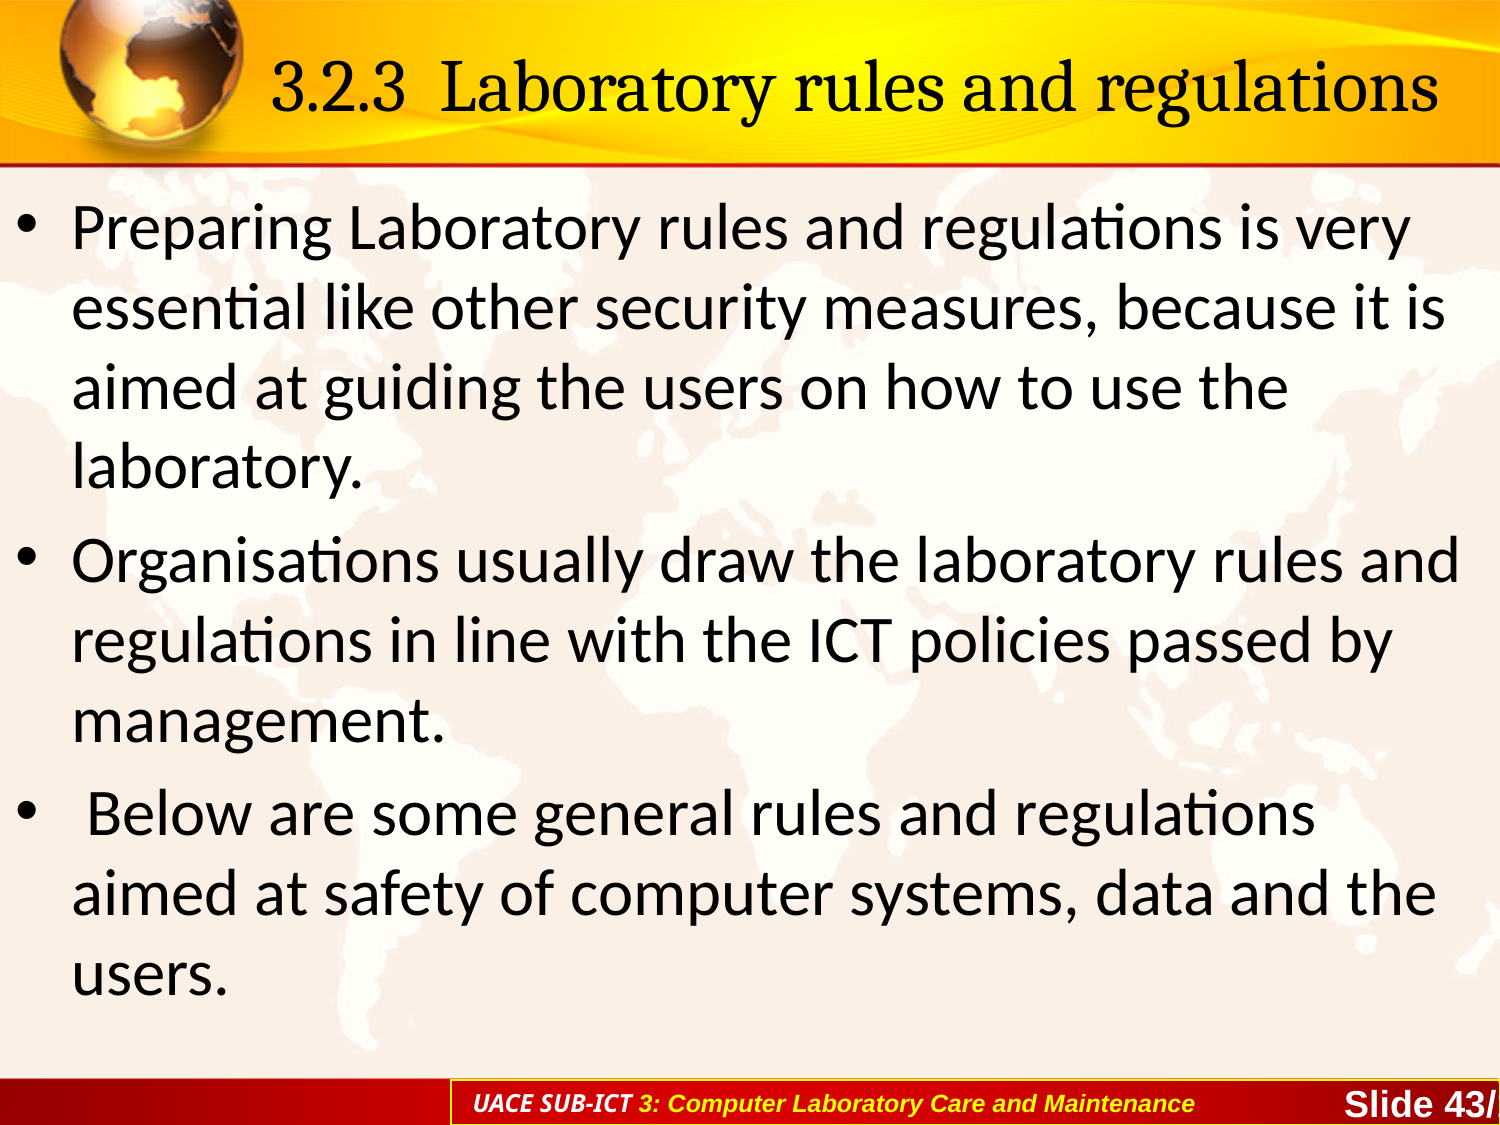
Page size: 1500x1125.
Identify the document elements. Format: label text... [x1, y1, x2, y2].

picture [452, 1081, 1499, 1124]
picture [0, 0, 1500, 174]
list Preparing Laboratory rules and regulations is very essential like other security measures, because it is aimed at guiding the users on how to use the laboratory. Organisations usually draw the laboratory rules and regulations in line with the ICT policies passed by management. Below are some general rules and regulations aimed at safety of computer systems, data and the users. [0, 174, 1500, 1081]
title 3.2.3 Laboratory rules and regulations [212, 0, 1500, 163]
picture [0, 1081, 450, 1125]
